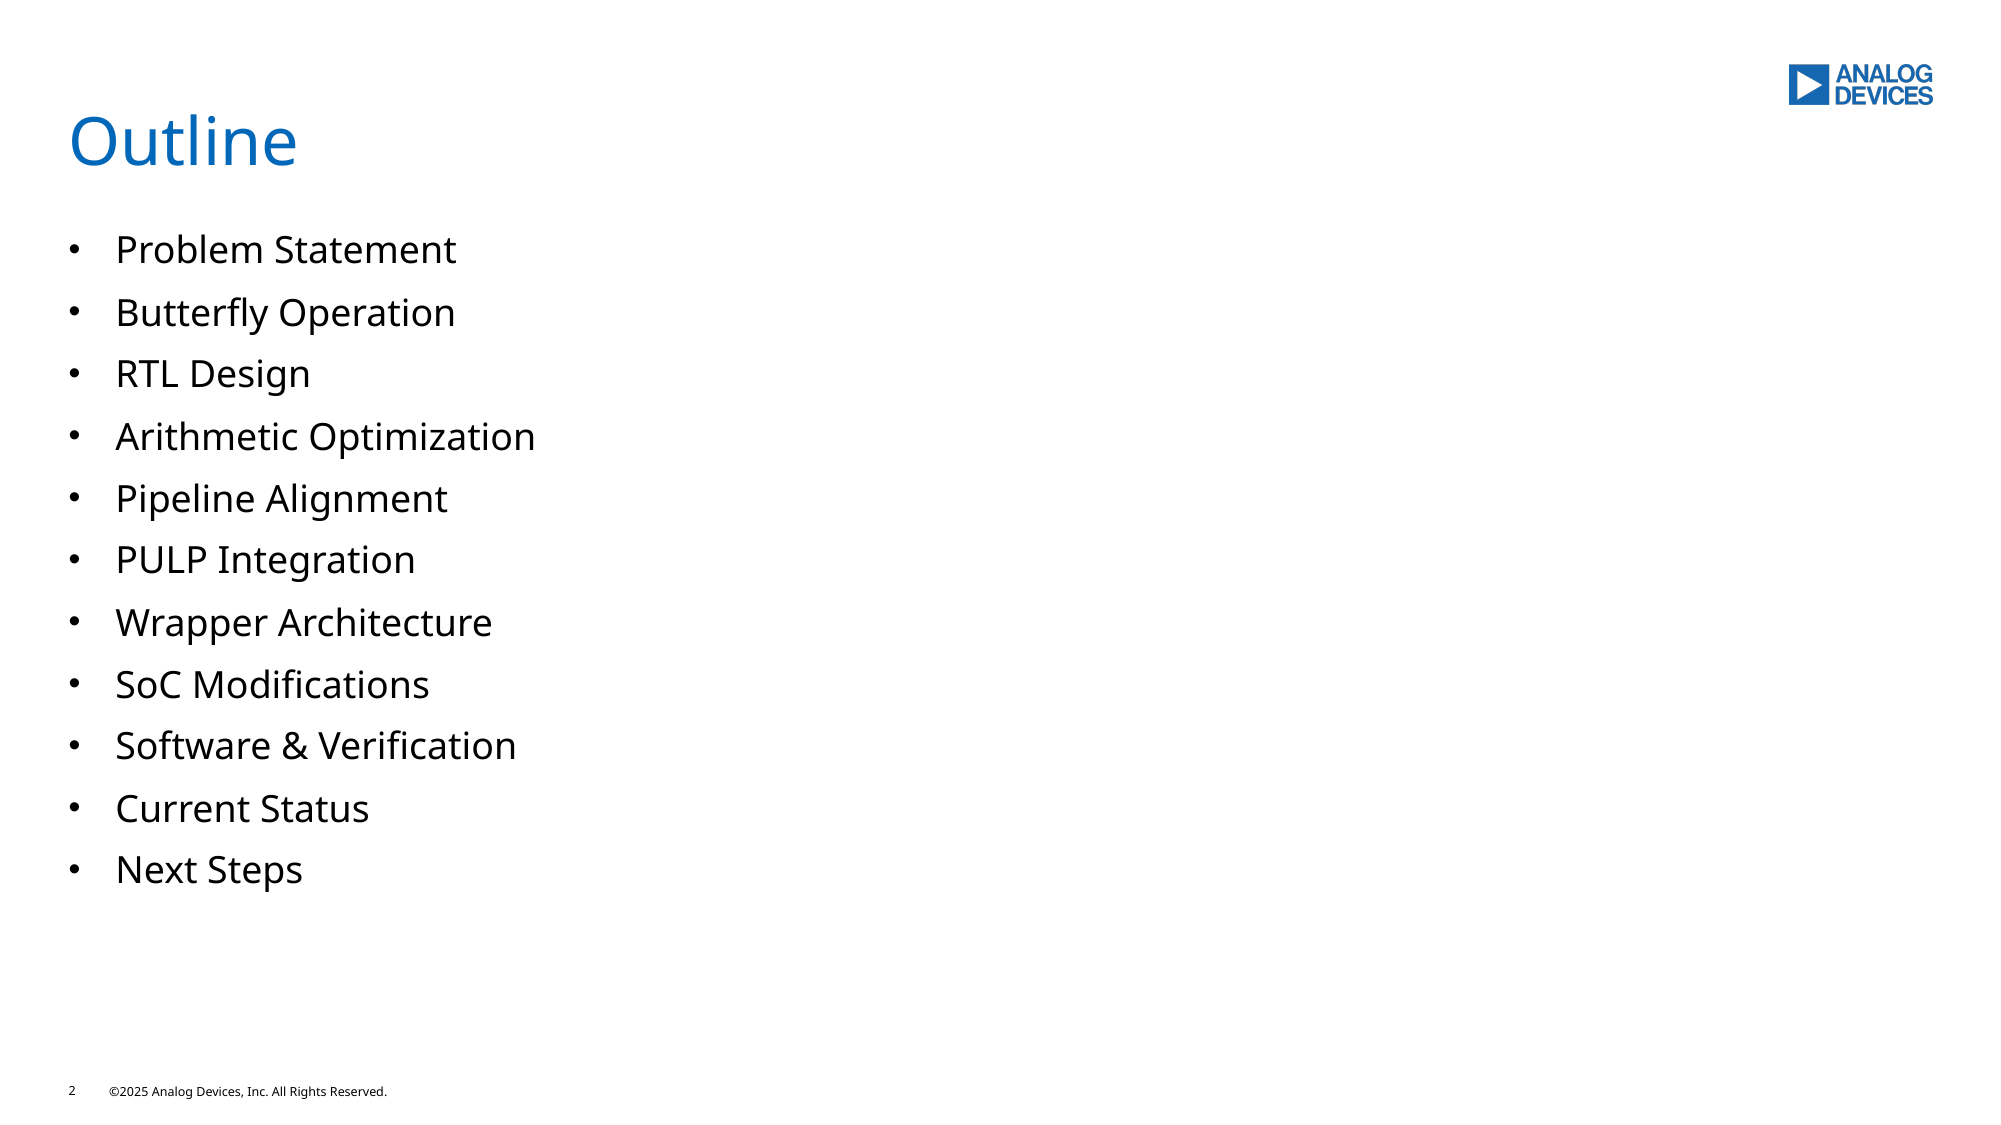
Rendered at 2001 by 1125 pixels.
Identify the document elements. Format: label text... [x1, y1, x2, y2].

picture [1789, 64, 1933, 105]
list Problem Statement Butterfly Operation RTL Design Arithmetic Optimization Pipeline Alignment PULP Integration Wrapper Architecture SoC Modifications Software & Verification Current Status Next Steps [68, 221, 1932, 1058]
title Outline [68, 104, 1722, 179]
footer ©2025 Analog Devices, Inc. All Rights Reserved. [110, 1079, 969, 1104]
slide_number 2 [68, 1079, 110, 1104]
